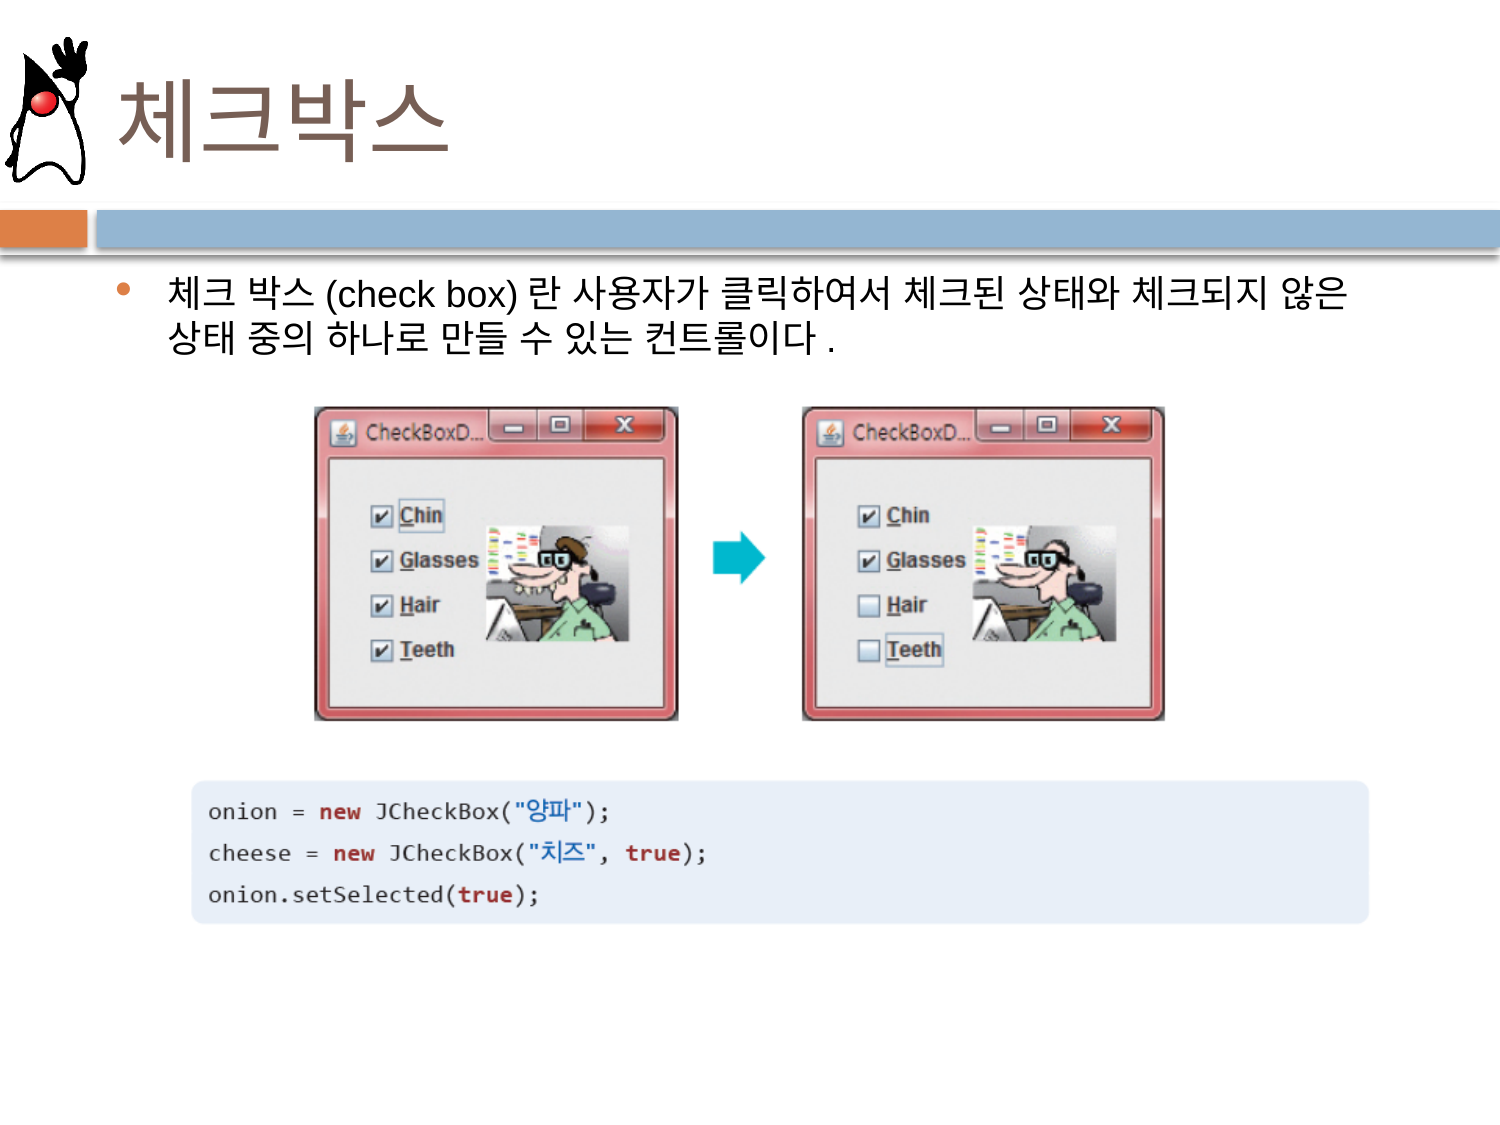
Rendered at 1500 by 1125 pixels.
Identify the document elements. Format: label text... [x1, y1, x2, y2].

picture [180, 766, 1374, 936]
list 체크 박스(check box)란 사용자가 클릭하여서 체크된 상태와 체크되지 않은 상태 중의 하나로 만들 수 있는 컨트롤이다. [100, 262, 1438, 1000]
picture [5, 37, 88, 185]
title 체크박스 [100, 37, 1438, 200]
picture [302, 384, 1198, 741]
